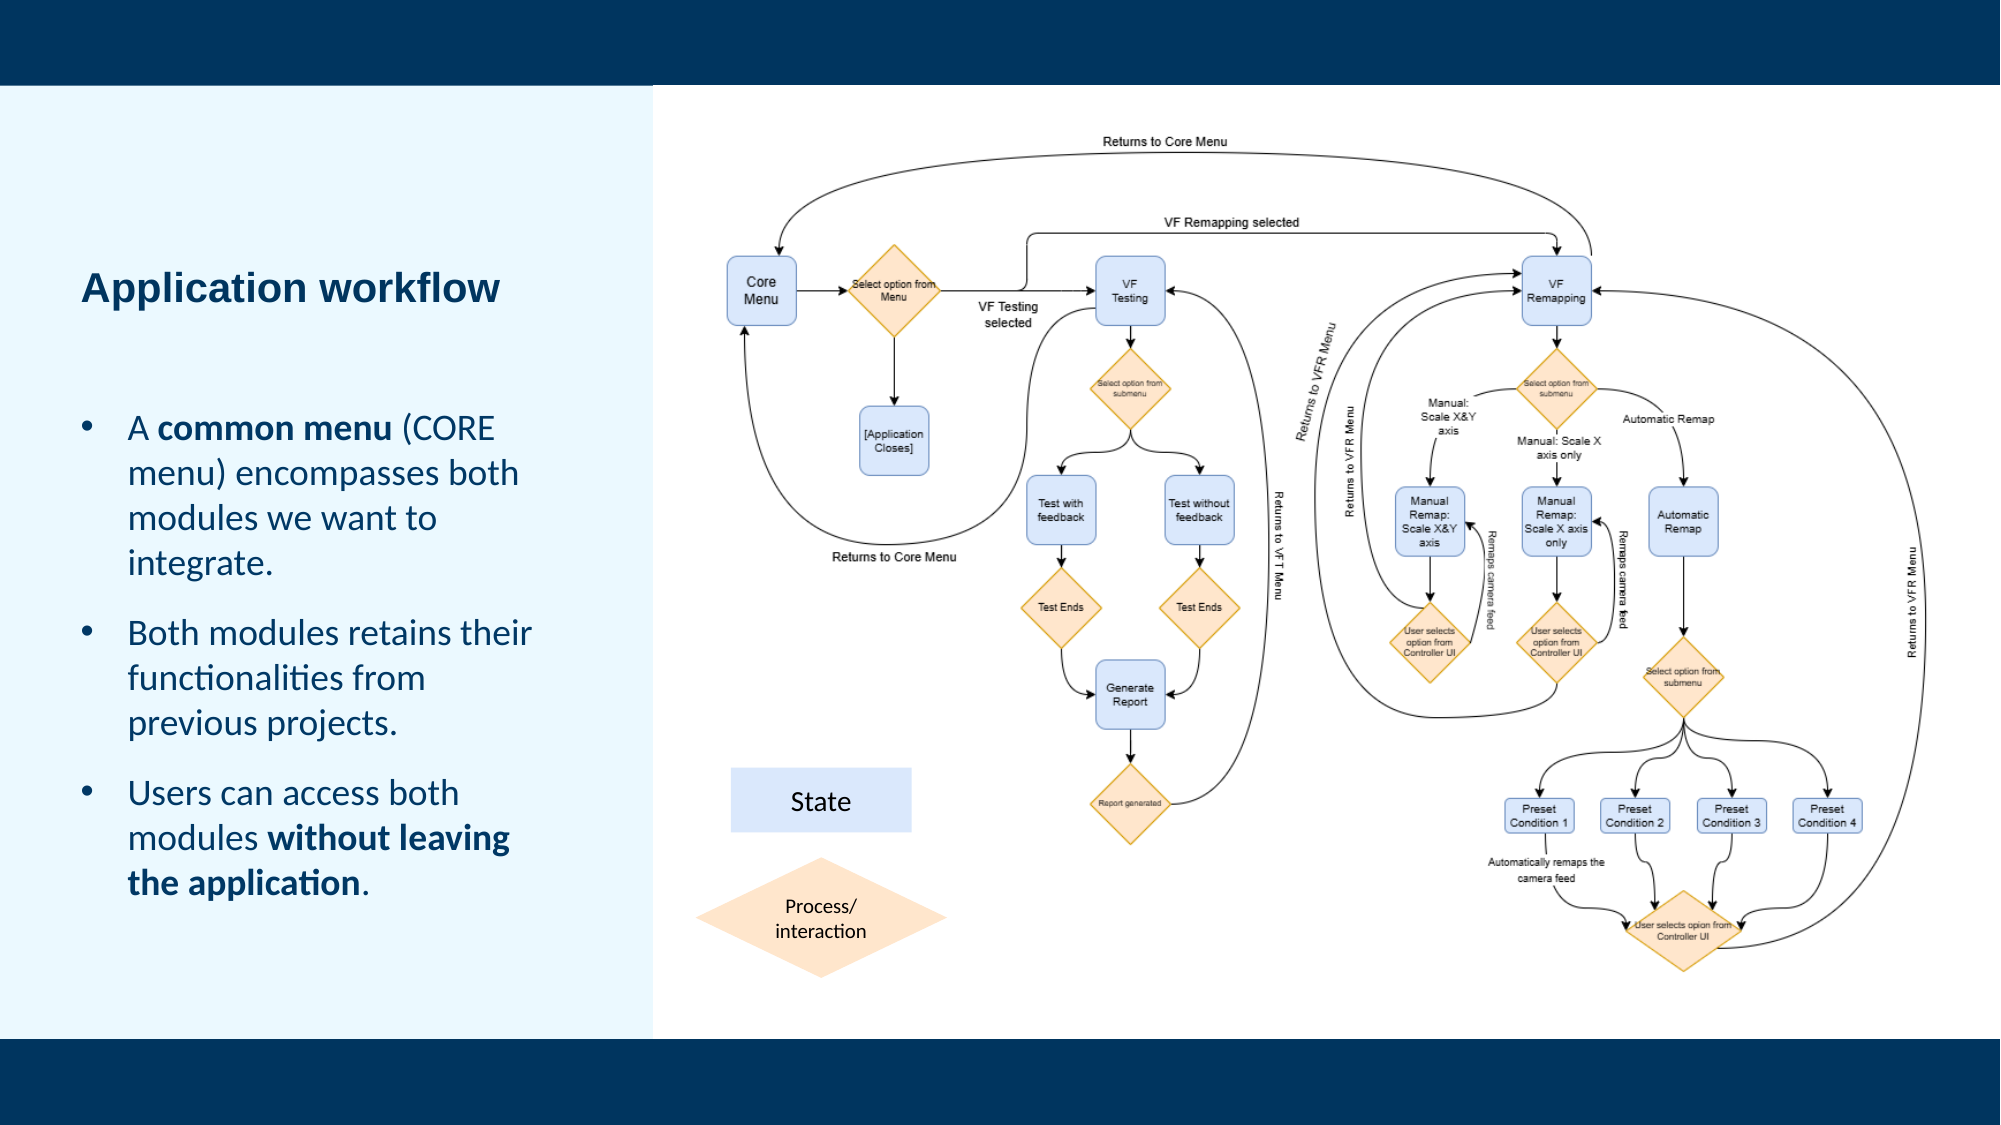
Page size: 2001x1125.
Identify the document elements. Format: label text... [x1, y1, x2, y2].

picture [653, 85, 2000, 1039]
text_box [0, 87, 653, 1038]
text_box [0, 1038, 2000, 1125]
text_box A common menu (CORE menu) encompasses both modules we want to integrate. Both modules retains their functionalities from previous projects. Users can access both modules without leaving the application. [65, 395, 566, 911]
text_box [0, 0, 2000, 87]
text_box Application workflow [65, 253, 588, 319]
